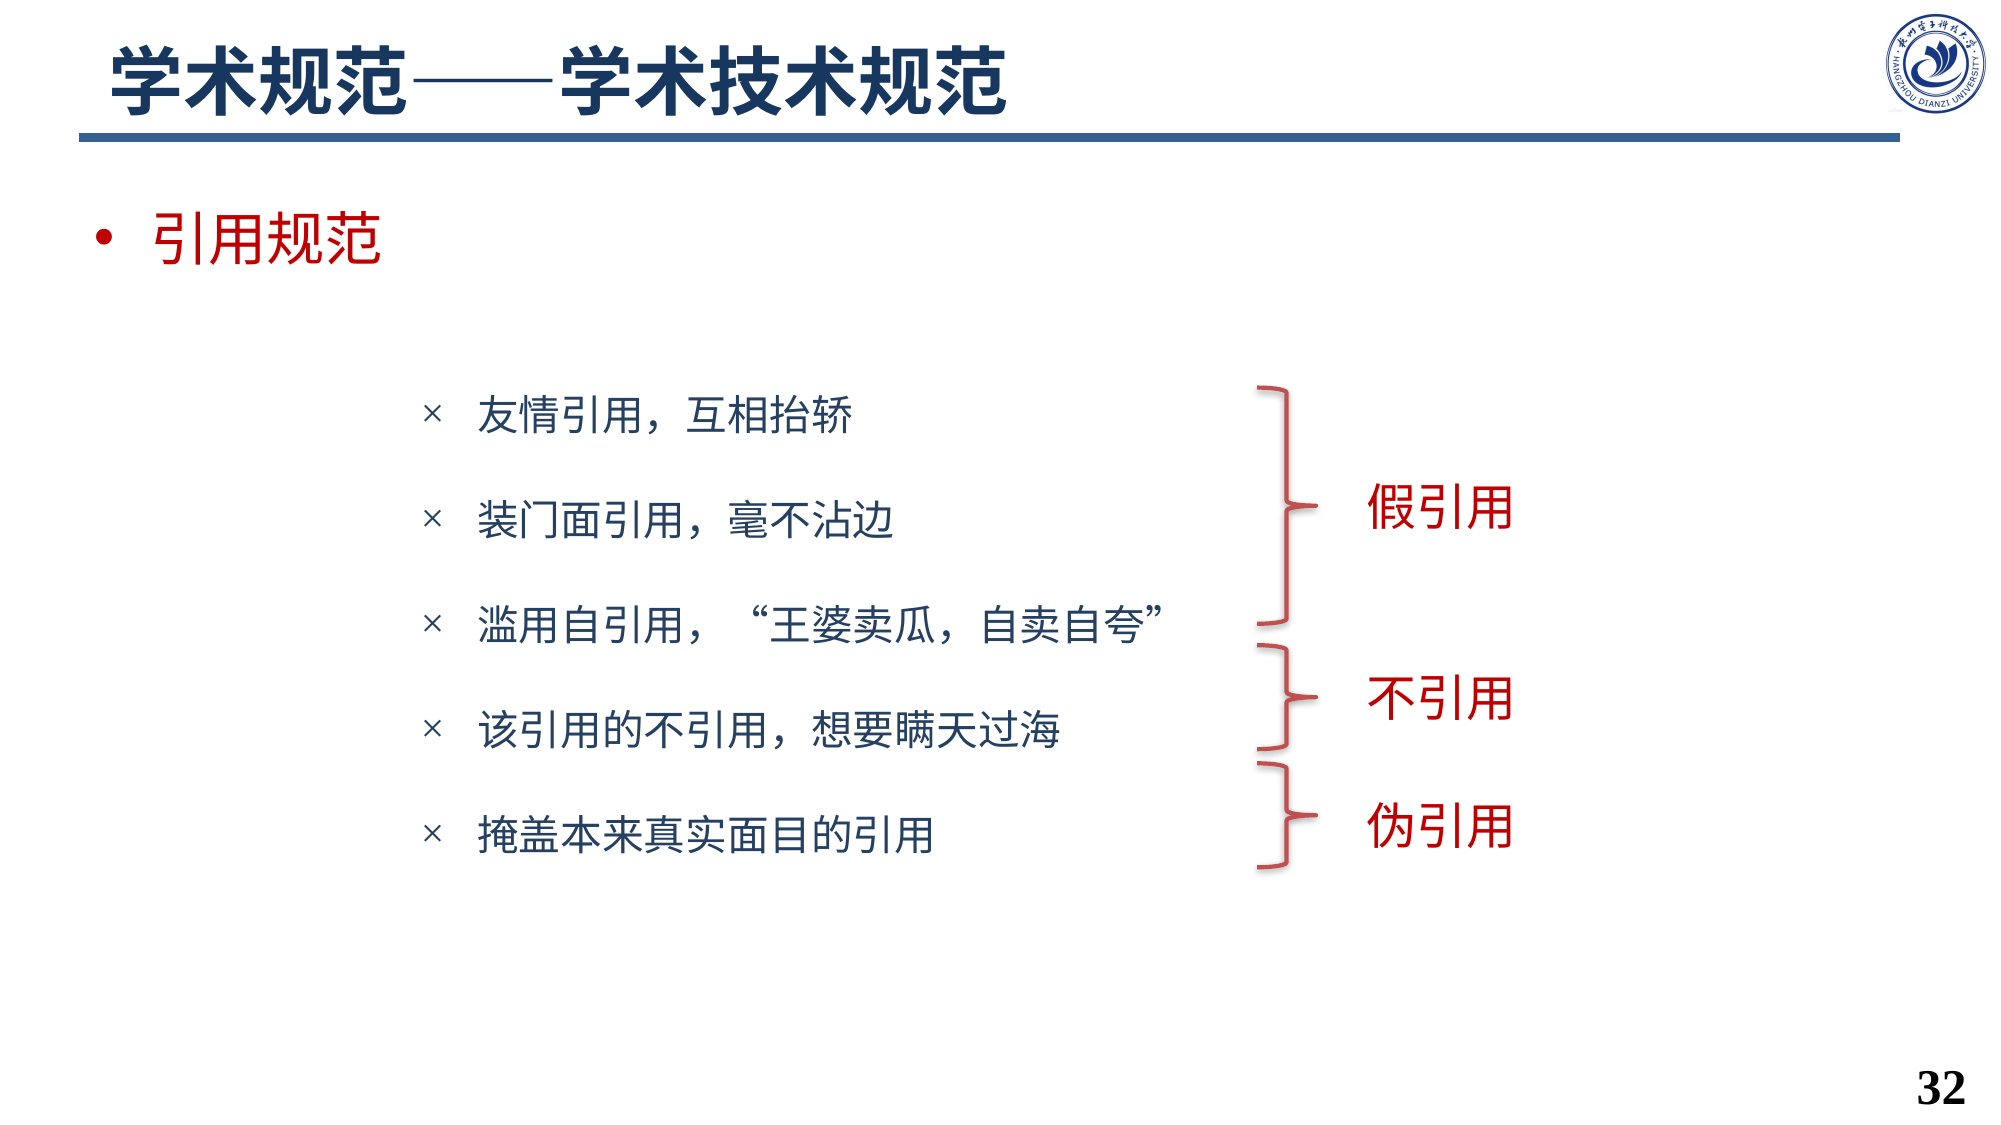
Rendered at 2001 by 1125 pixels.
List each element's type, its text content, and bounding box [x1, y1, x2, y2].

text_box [406, 325, 1532, 977]
picture [1885, 13, 1987, 33]
title 学术规范——学术技术规范 [0, 33, 2000, 126]
slide_number 32 [1531, 1046, 1982, 1107]
list 引用规范 [78, 149, 1863, 1062]
